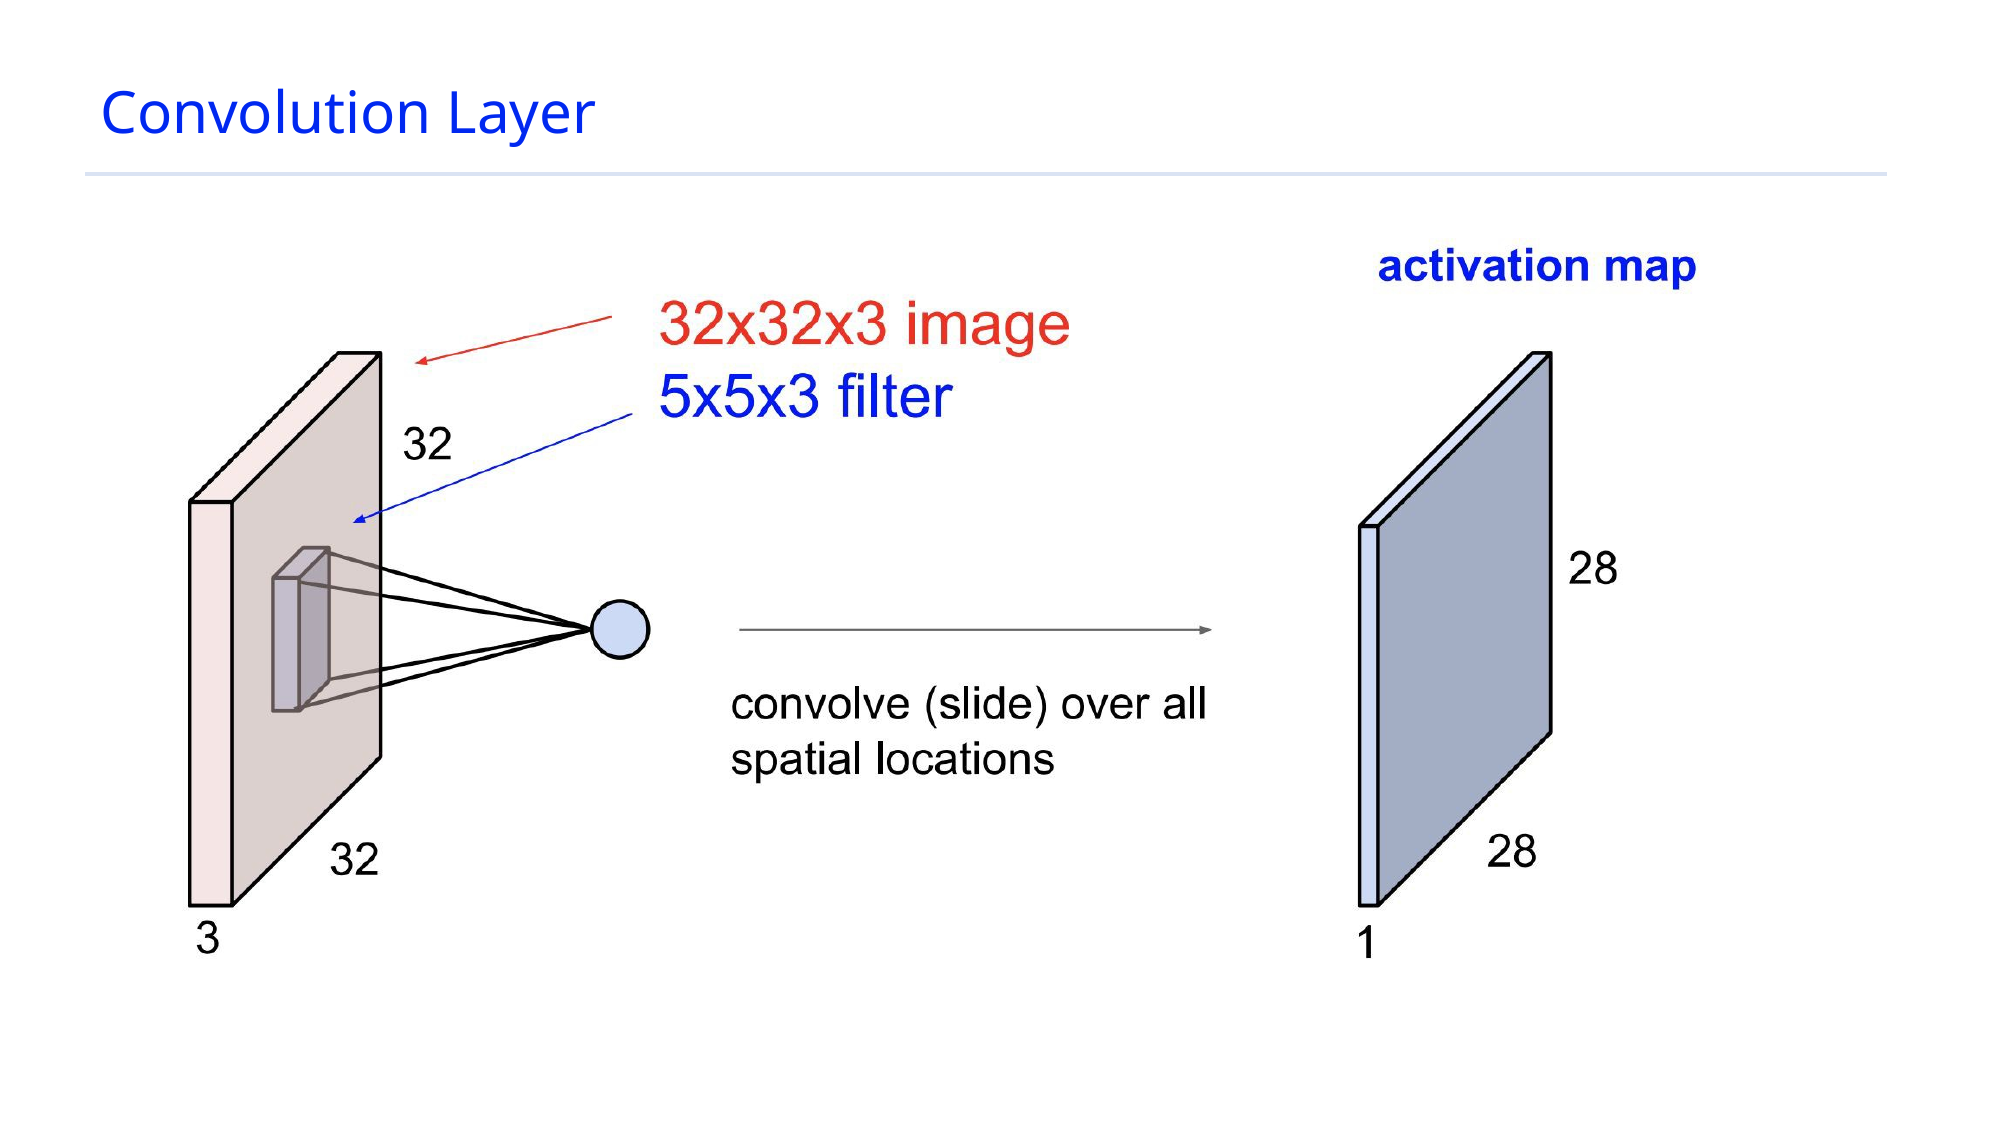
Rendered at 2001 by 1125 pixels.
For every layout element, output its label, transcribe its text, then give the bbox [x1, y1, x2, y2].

title Convolution Layer [85, 48, 1214, 154]
picture [182, 238, 1700, 959]
